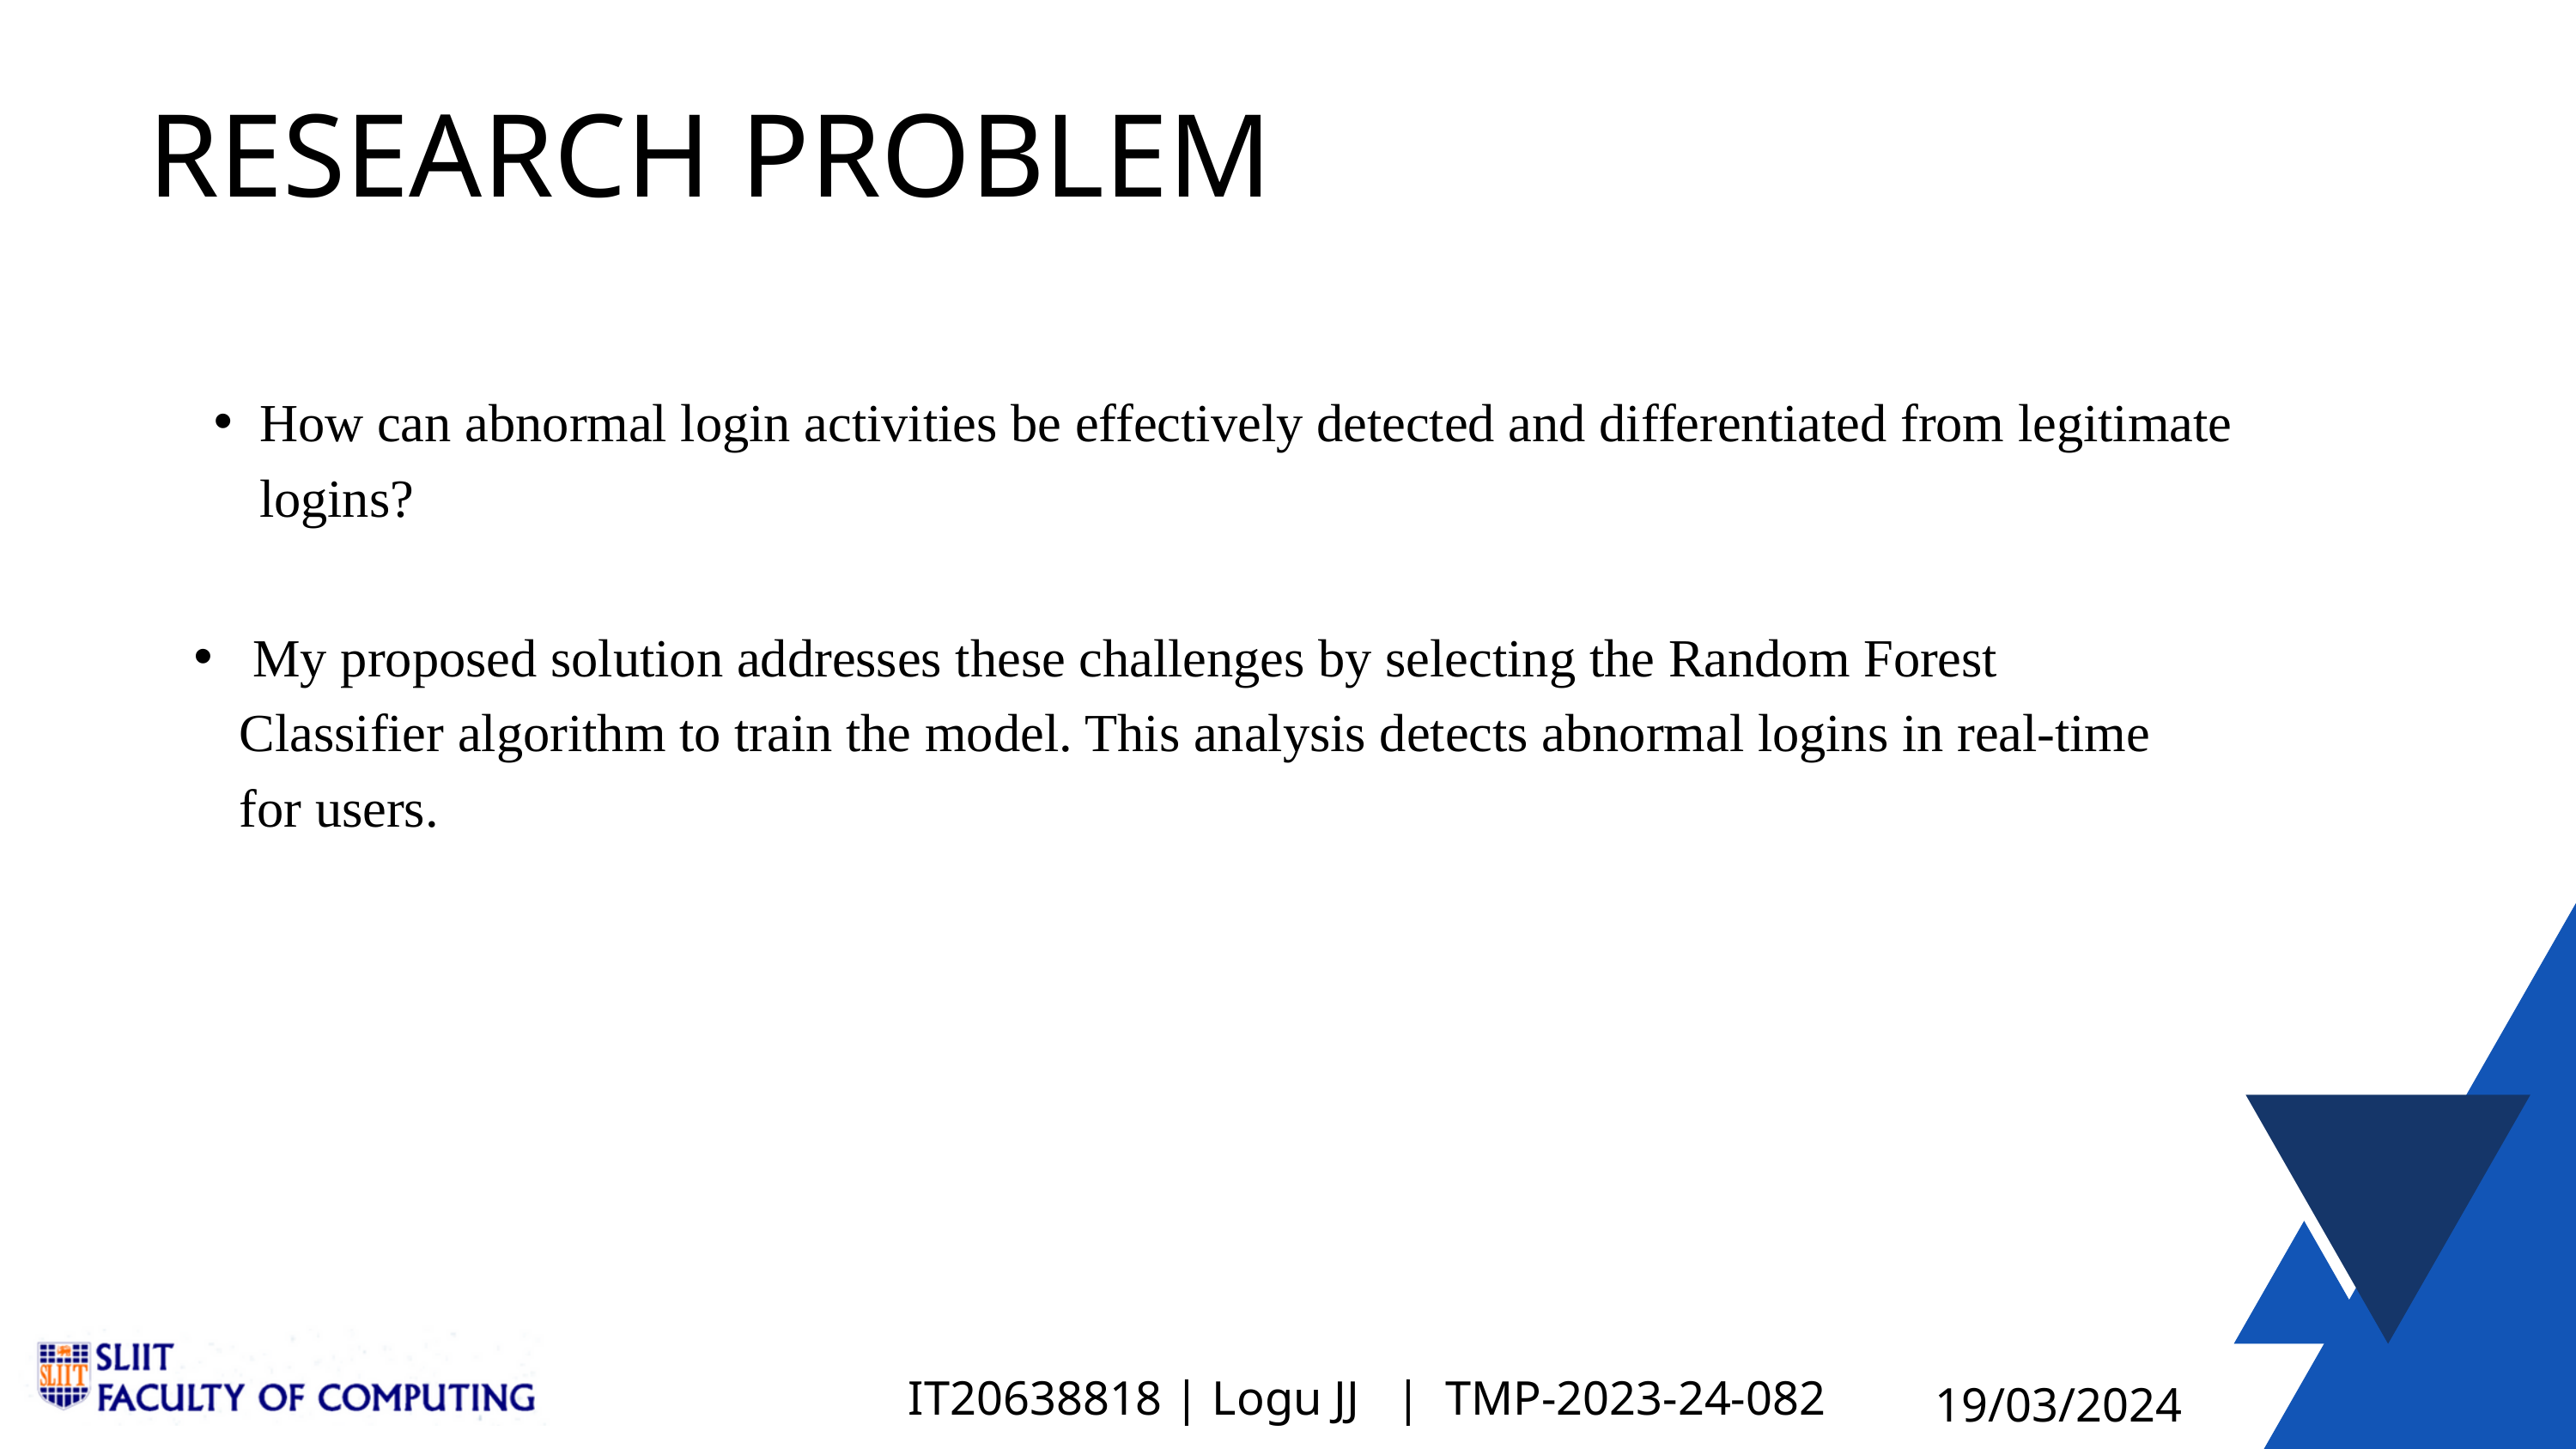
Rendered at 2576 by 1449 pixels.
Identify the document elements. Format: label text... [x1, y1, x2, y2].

text_box My proposed solution addresses these challenges by selecting the Random Forest Classifier algorithm to train the model. This analysis detects abnormal logins in real-time for users. [148, 612, 2172, 838]
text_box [2233, 1220, 2375, 1344]
text_box 19/03/2024 [1912, 1366, 2206, 1432]
text_box RESEARCH PROBLEM [148, 83, 1479, 356]
text_box IT20638818 | Logu JJ | TMP-2023-24-082 [762, 1359, 1974, 1425]
text_box How can abnormal login activities be effectively detected and differentiated from legitimate logins? [167, 377, 2246, 528]
text_box [18, 1319, 557, 1426]
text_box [2216, 839, 2576, 1449]
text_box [2245, 1094, 2531, 1344]
